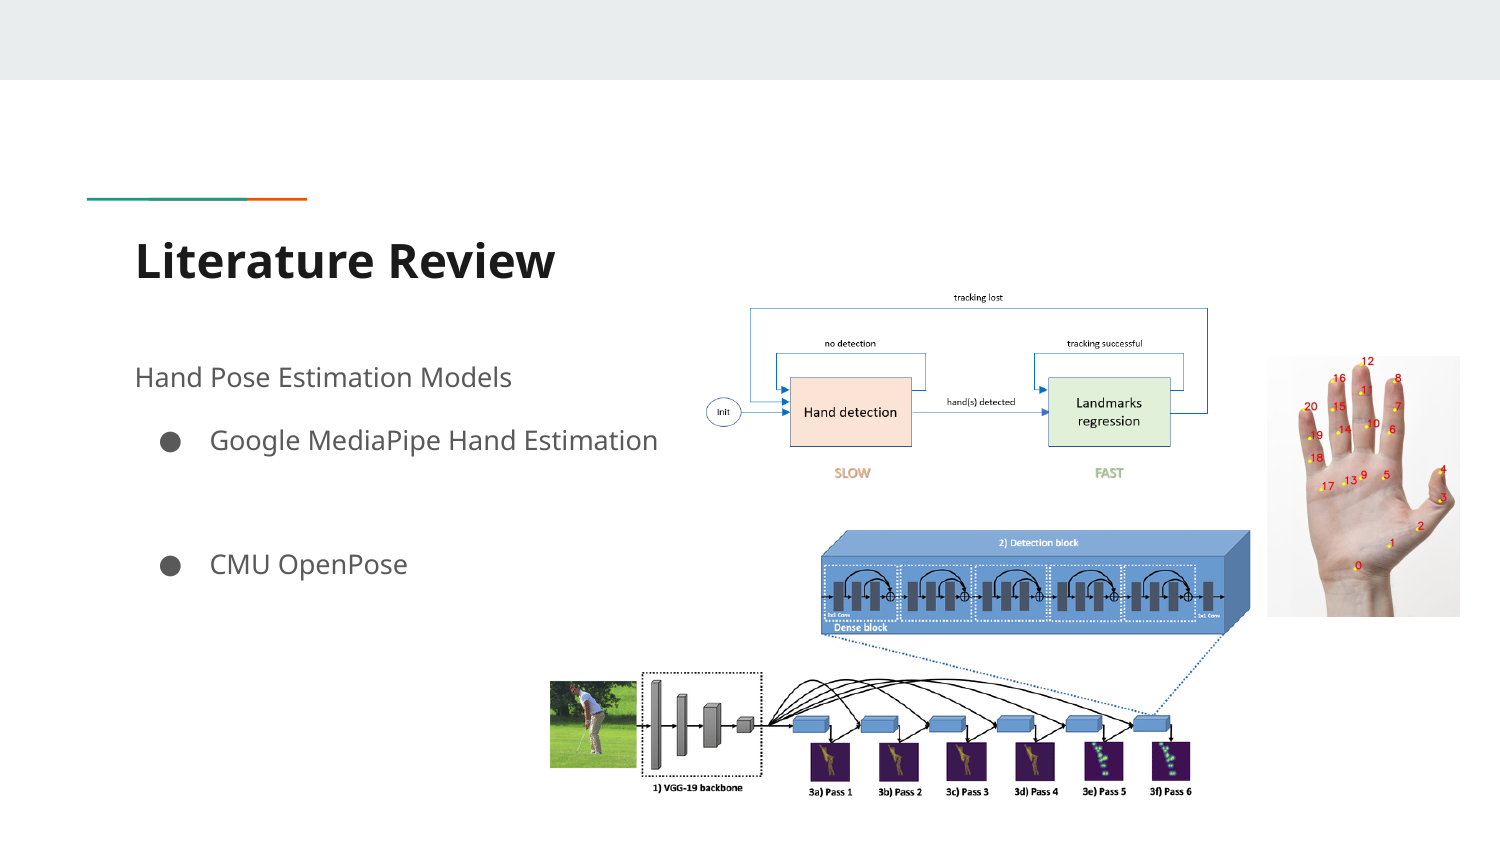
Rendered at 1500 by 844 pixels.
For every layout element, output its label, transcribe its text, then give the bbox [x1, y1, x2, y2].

picture [684, 284, 1234, 495]
list Hand Pose Estimation Models Google MediaPipe Hand Estimation CMU OpenPose [119, 341, 1381, 712]
title Literature Review [119, 216, 1381, 305]
picture [1266, 355, 1460, 617]
picture [545, 525, 1255, 801]
